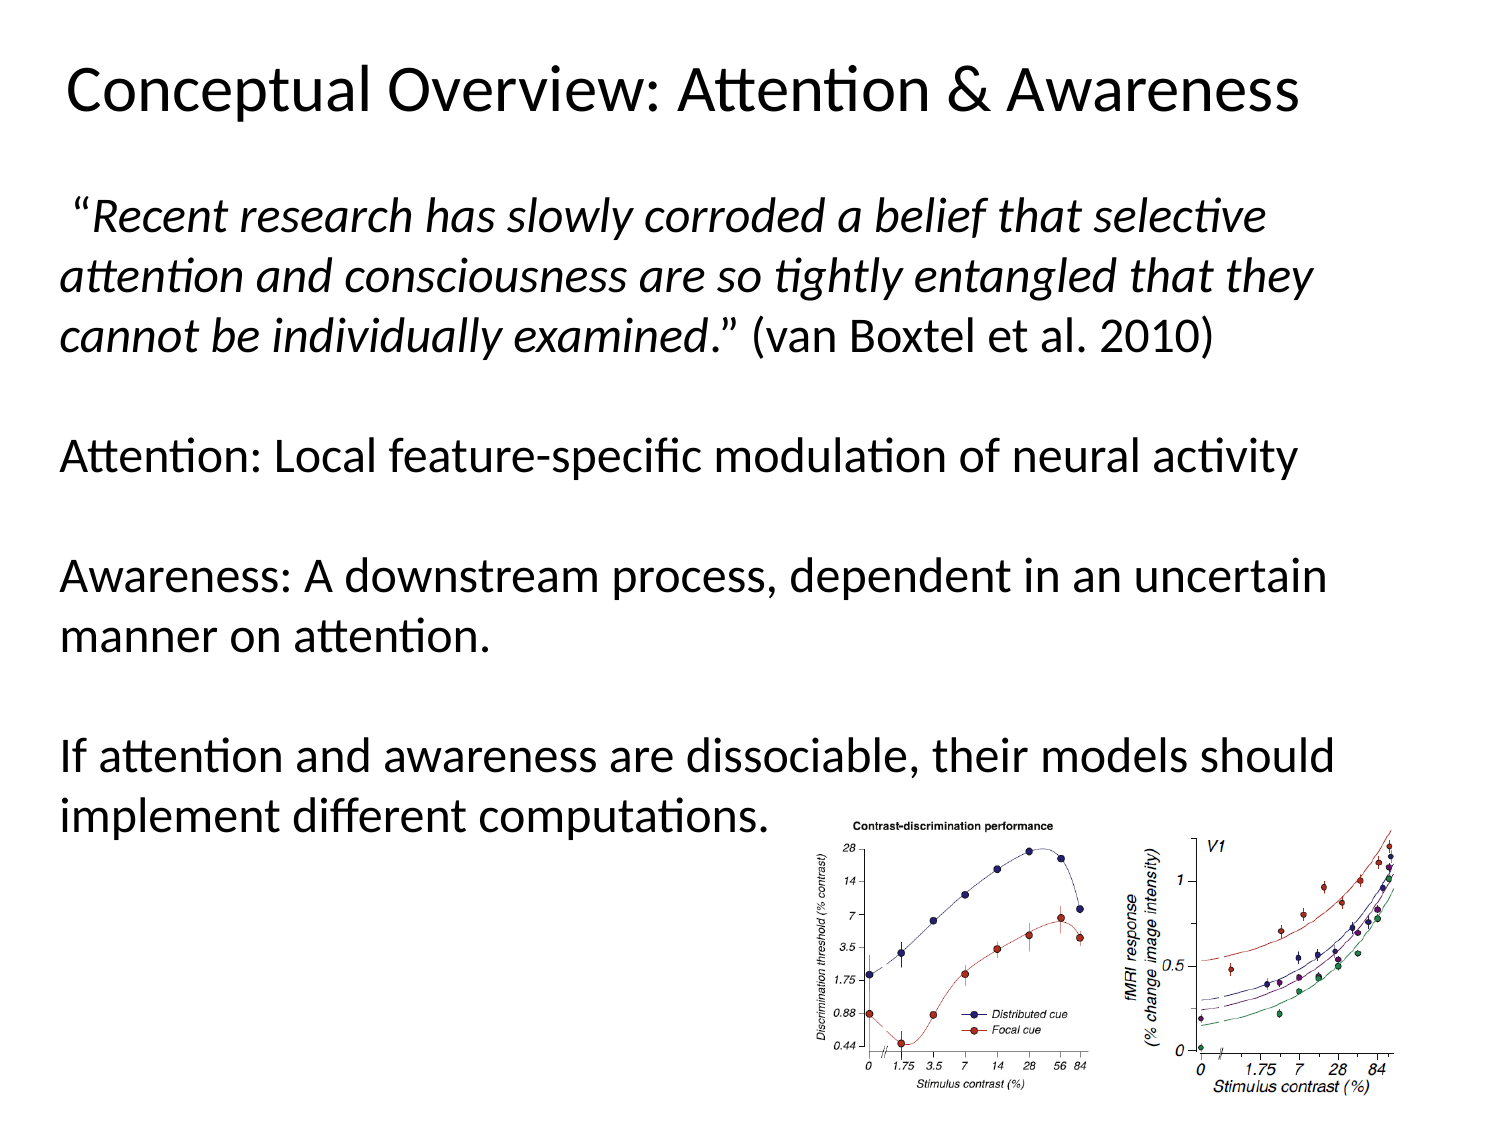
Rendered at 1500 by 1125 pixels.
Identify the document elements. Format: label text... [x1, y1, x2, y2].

picture [799, 807, 1431, 1106]
text_box Conceptual Overview: Attention & Awareness [51, 37, 1316, 133]
text_box “Recent research has slowly corroded a belief that selective attention and consciousness are so tightly entangled that they cannot be individually examined.” (van Boxtel et al. 2010) Attention: Local feature-specific modulation of neural activity Awareness: A downstream process, dependent in an uncertain manner on attention. If attention and awareness are dissociable, their models should implement different computations. [44, 174, 1413, 850]
